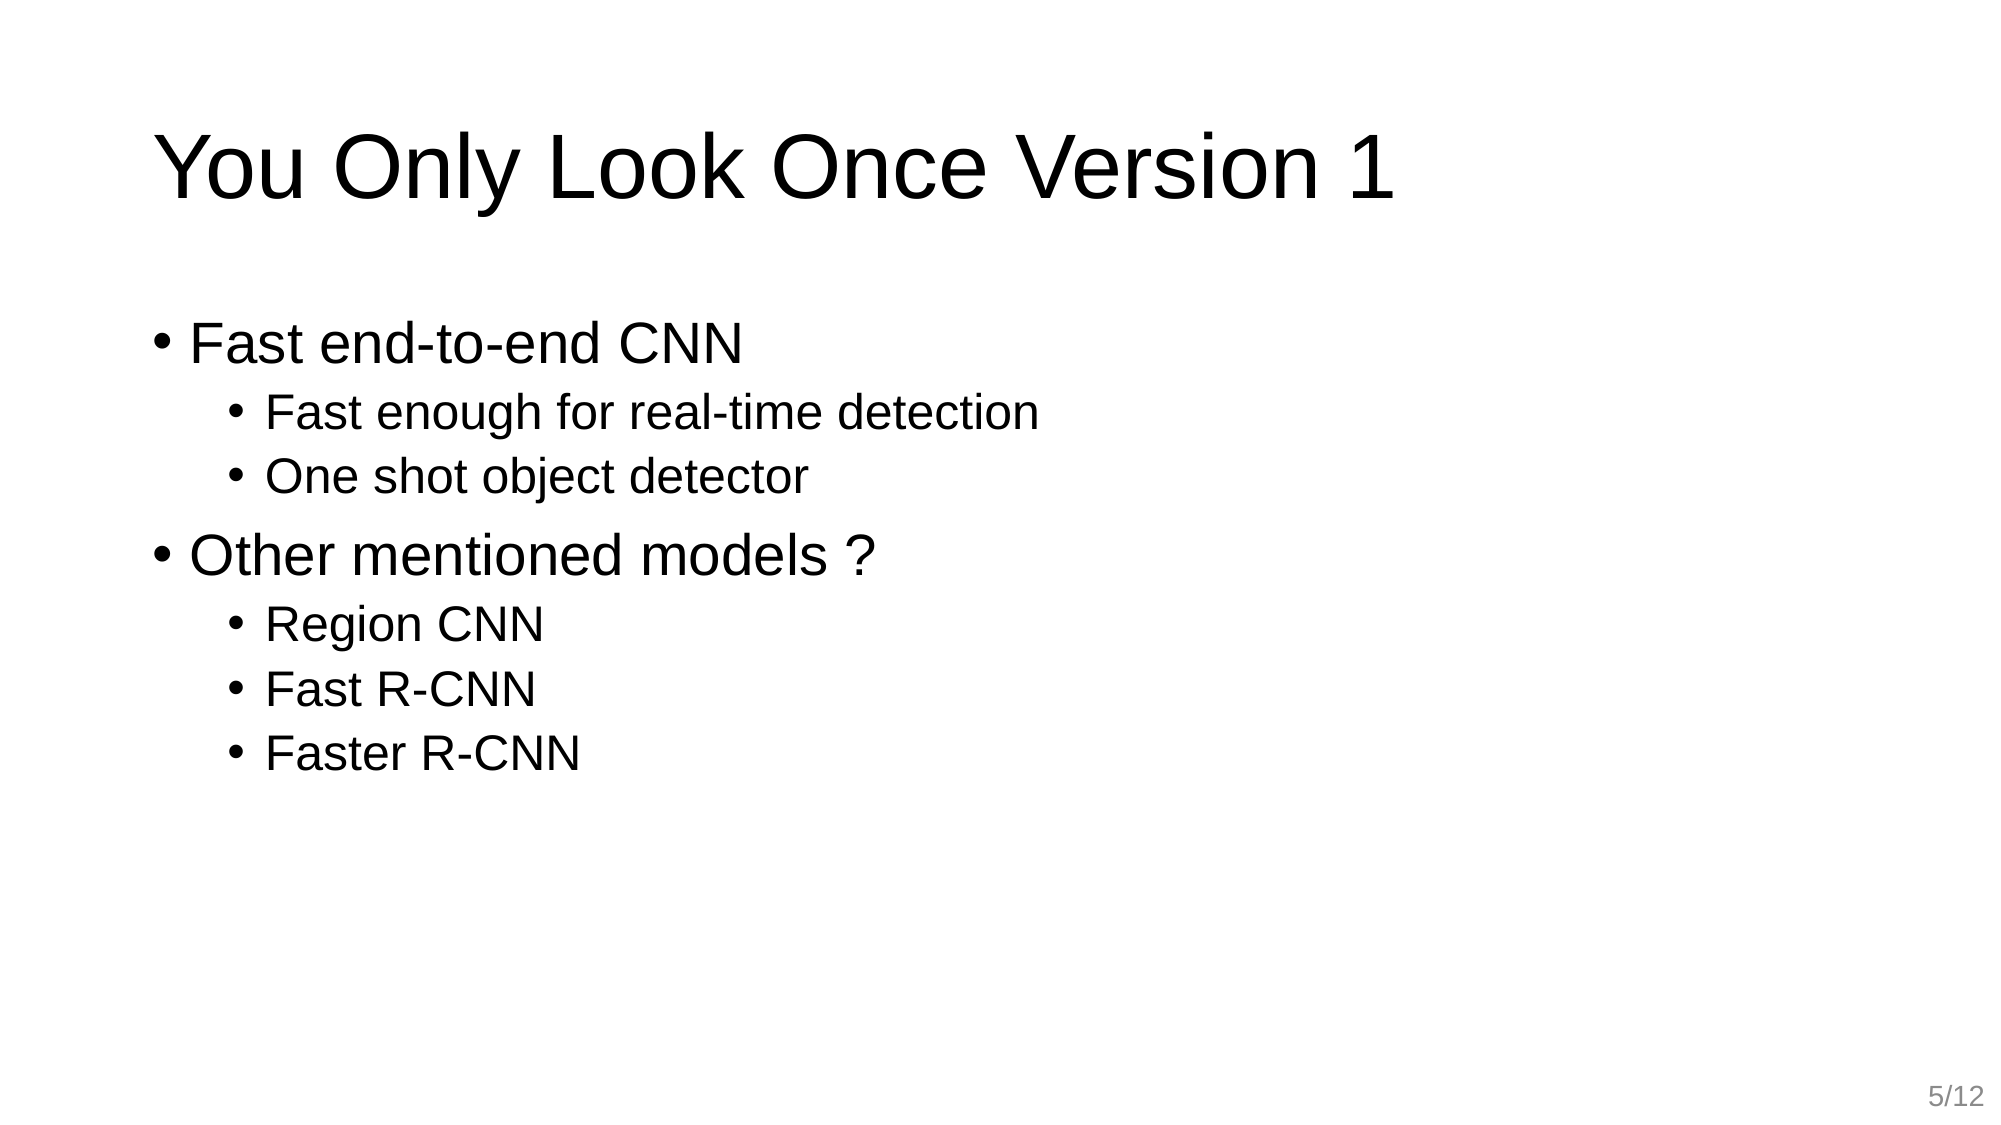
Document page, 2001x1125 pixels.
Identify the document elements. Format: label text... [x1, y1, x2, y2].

slide_number 5/12 [1550, 1065, 2000, 1125]
title You Only Look Once Version 1 [137, 59, 1863, 278]
list Fast end-to-end CNN Fast enough for real-time detection One shot object detector Other mentioned models ? Region CNN Fast R-CNN Faster R-CNN [137, 305, 1863, 1020]
